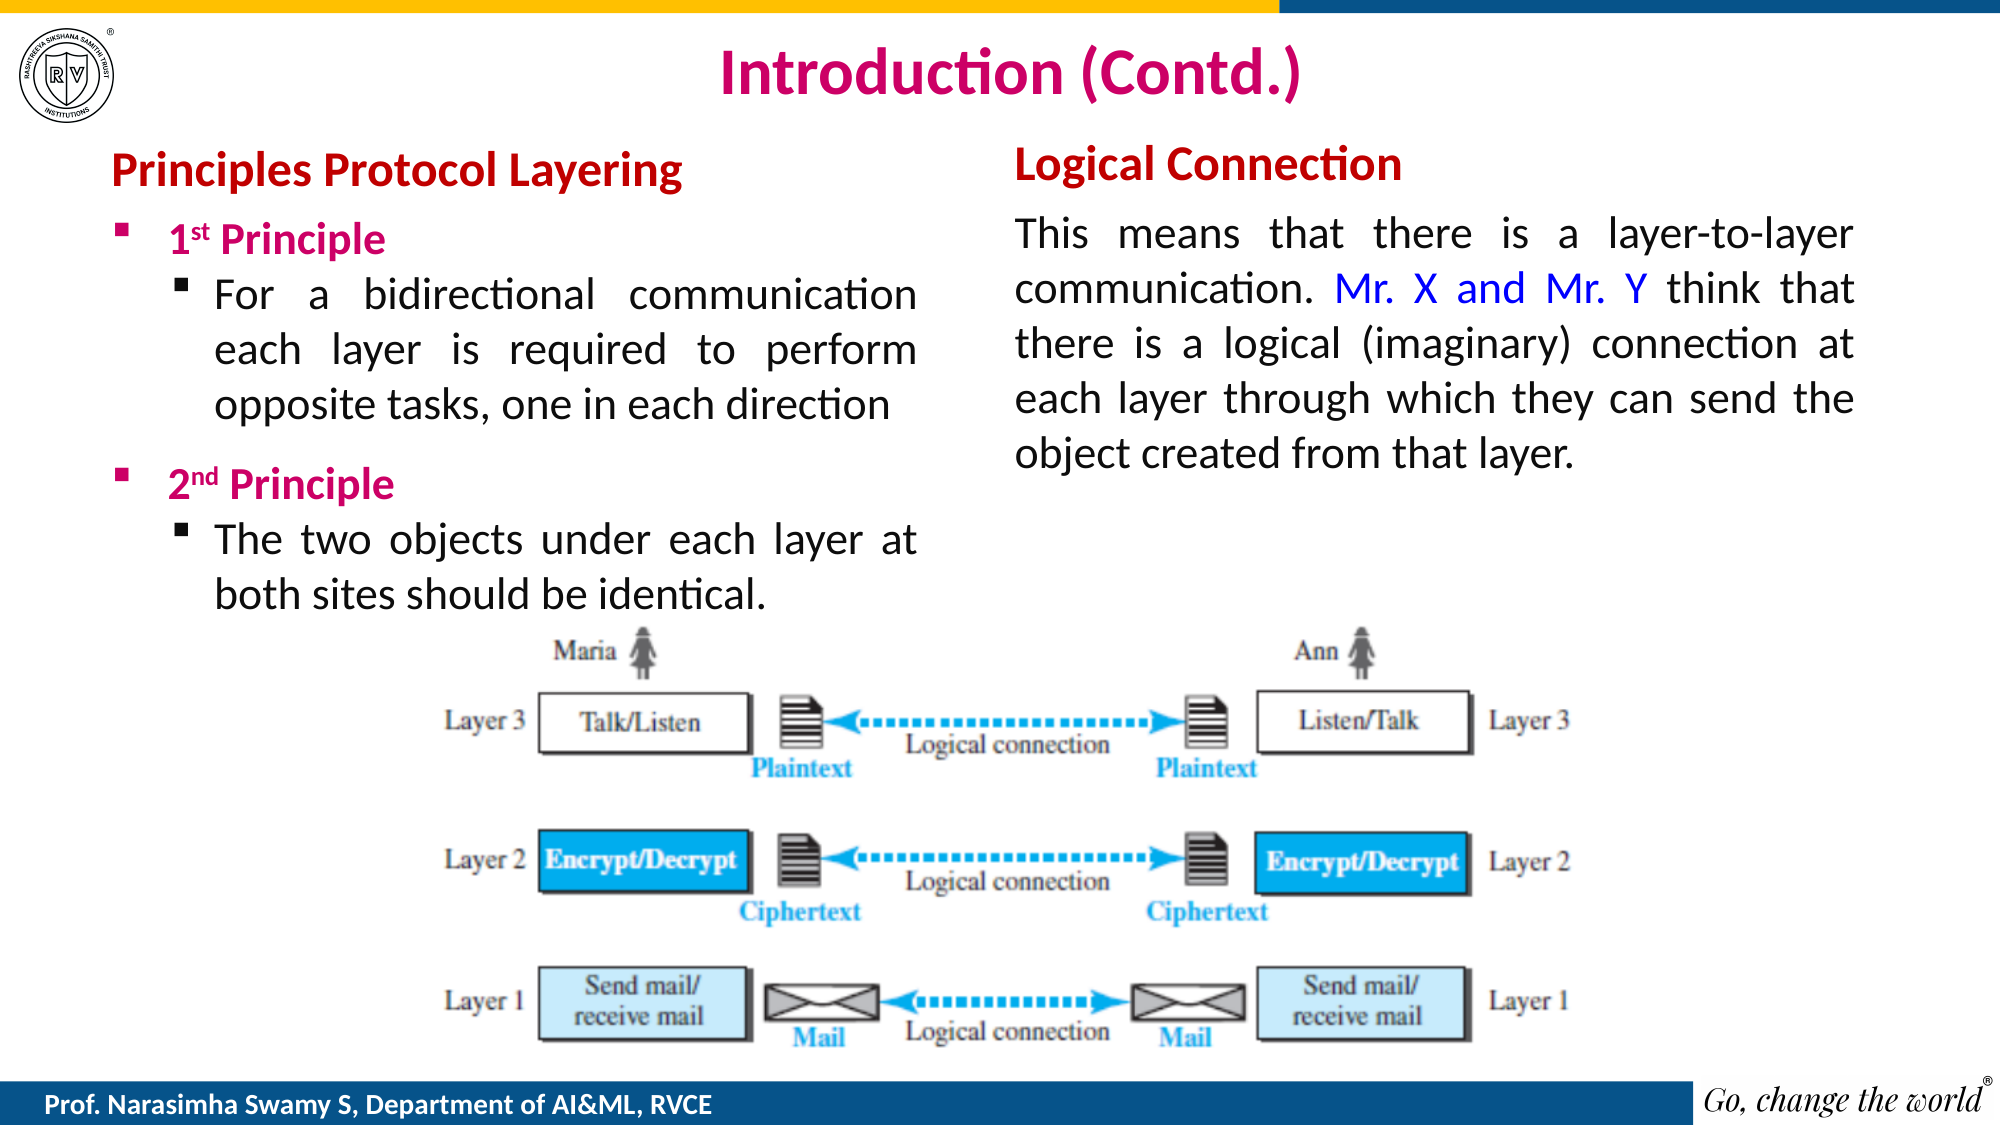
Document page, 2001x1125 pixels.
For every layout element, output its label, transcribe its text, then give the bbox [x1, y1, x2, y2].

text_box Principles Protocol Layering 1st Principle For a bidirectional communication each layer is required to perform opposite tasks, one in each direction 2nd Principle The two objects under each layer at both sites should be identical. [96, 128, 934, 626]
picture [19, 28, 114, 123]
text_box Logical Connection This means that there is a layer-to-layer communication. Mr. X and Mr. Y think that there is a logical (imaginary) connection at each layer through which they can send the object created from that layer. [999, 123, 1871, 486]
picture [1701, 1075, 1994, 1120]
picture [424, 622, 1599, 1066]
title Introduction (Contd.) [137, 22, 1887, 124]
